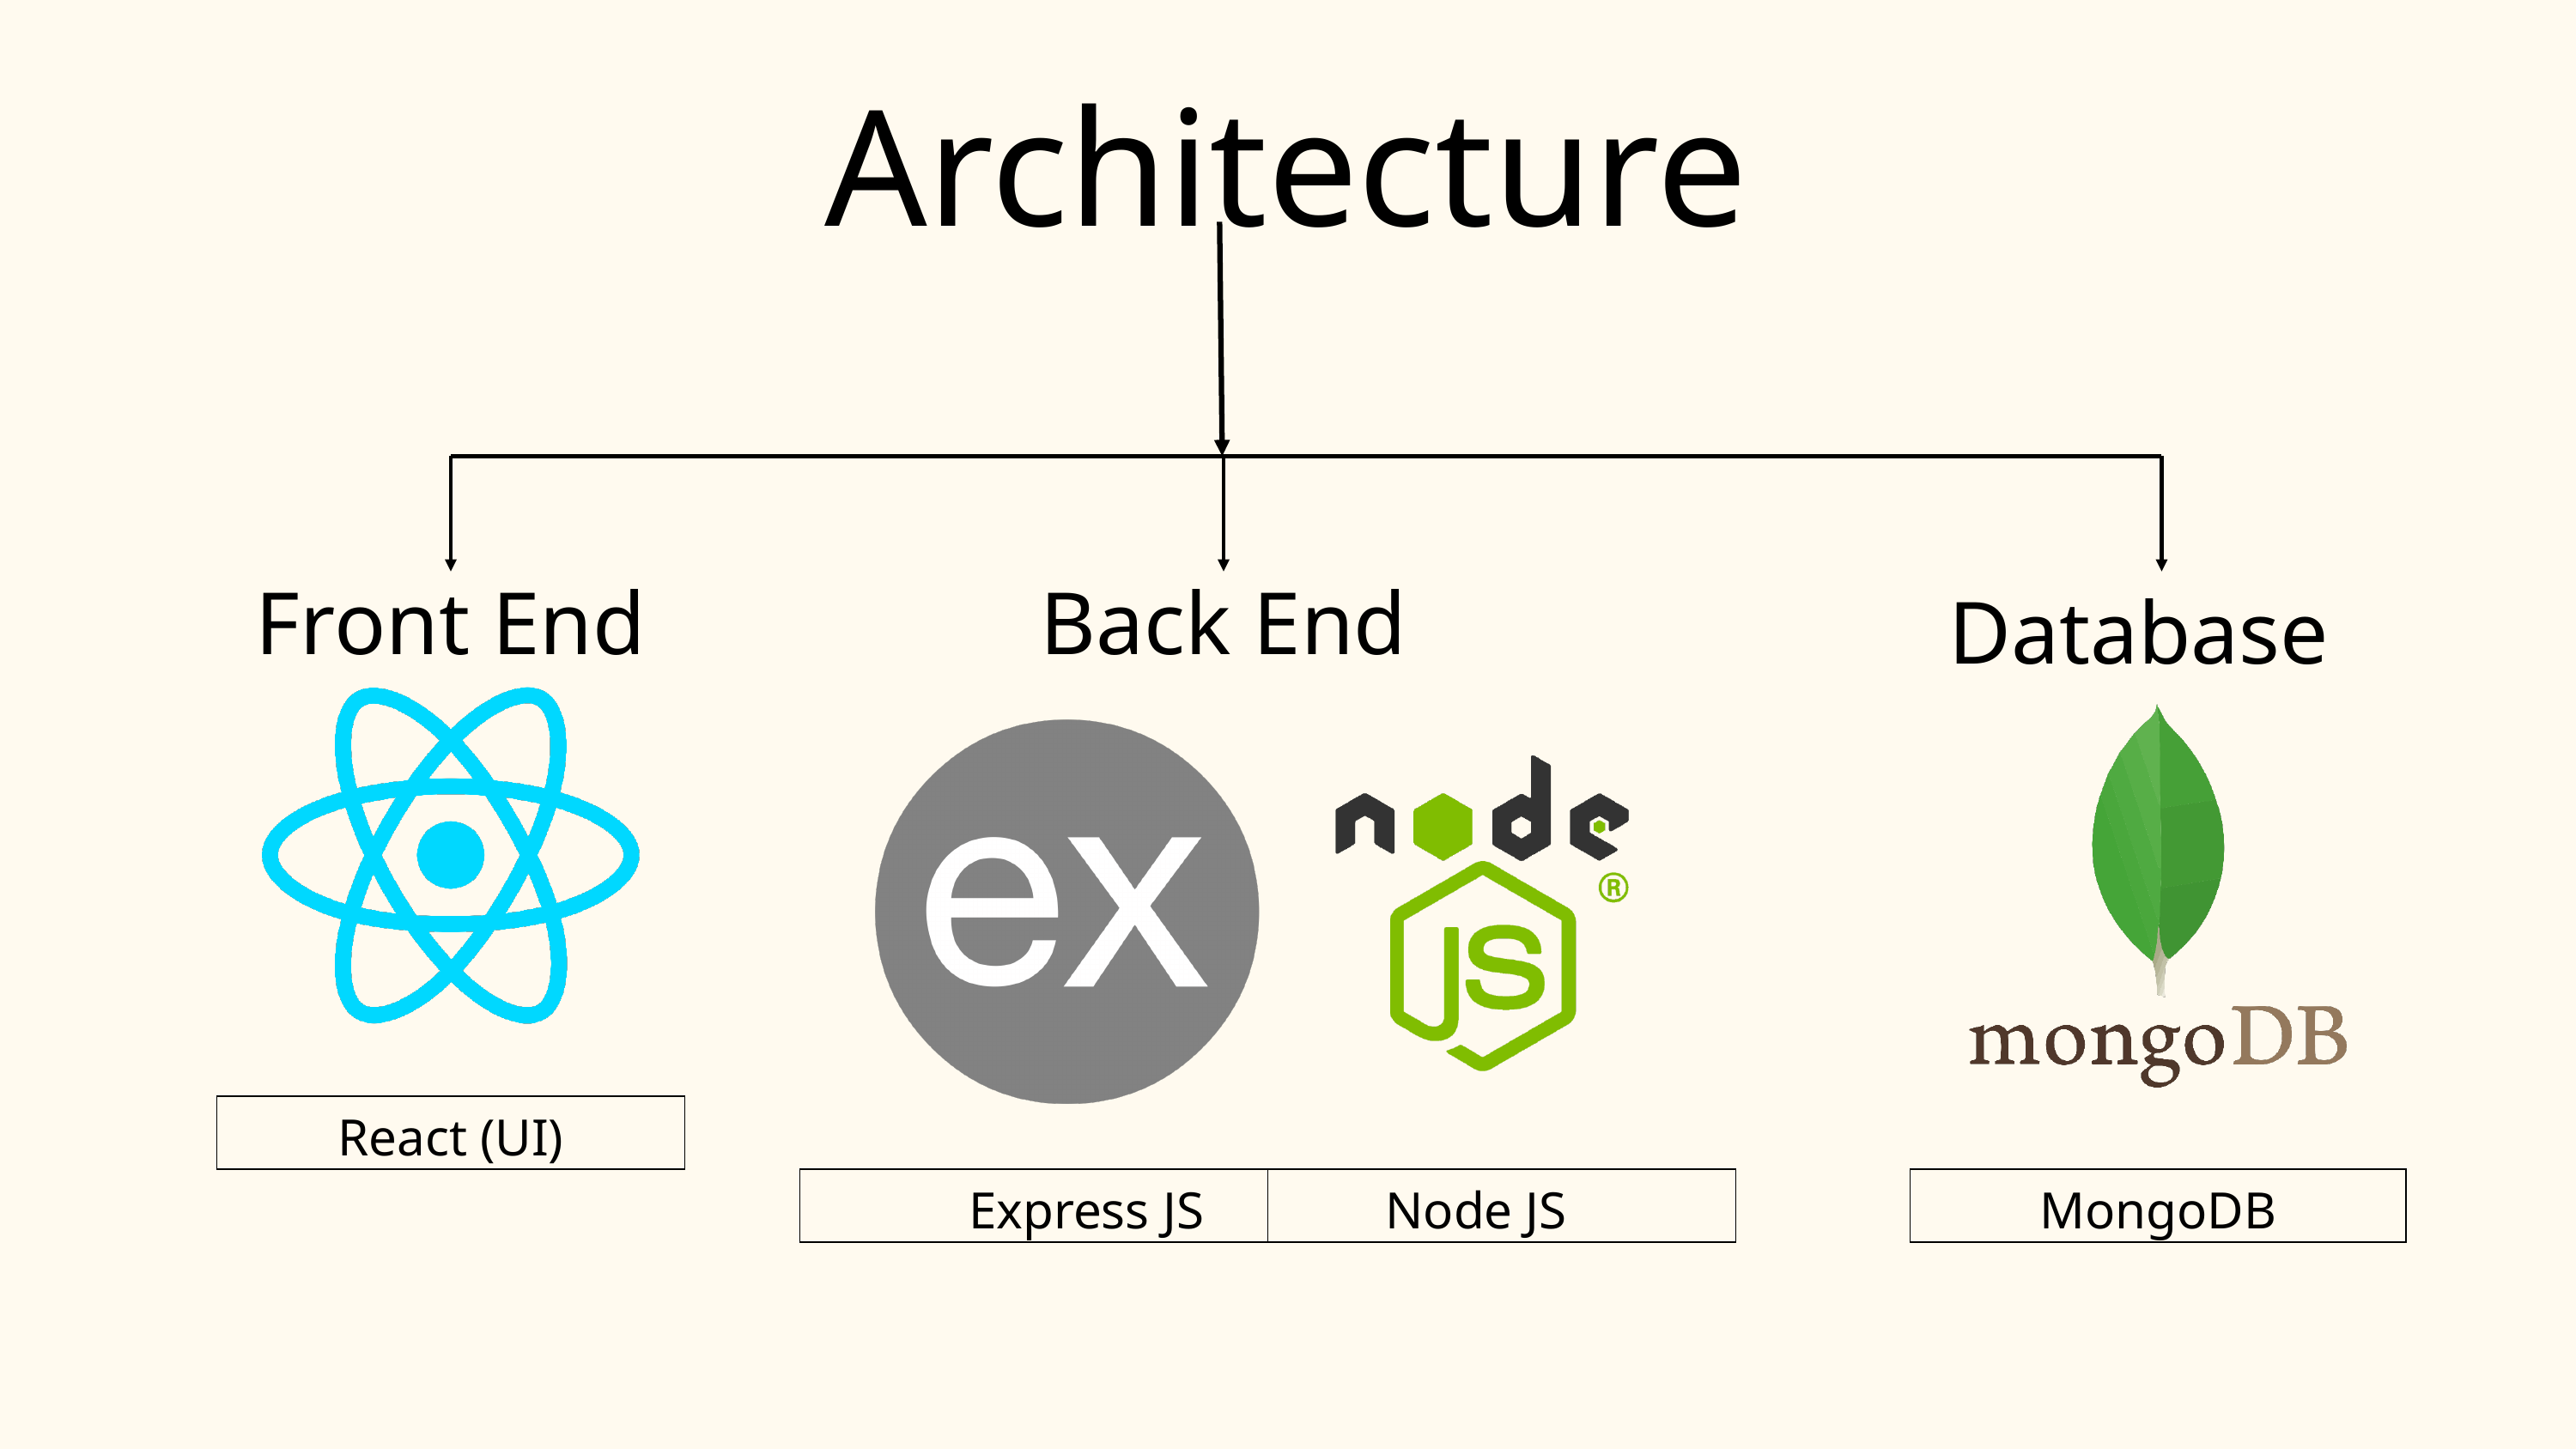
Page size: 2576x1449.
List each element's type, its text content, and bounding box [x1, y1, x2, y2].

text_box Database [1844, 571, 2433, 688]
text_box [1219, 221, 1223, 455]
table_header Express JS [800, 1170, 1267, 1241]
picture [1285, 715, 1678, 1108]
table_header Node JS [1268, 1170, 1735, 1241]
picture [865, 710, 1268, 1113]
table_header MongoDB [1911, 1170, 2405, 1241]
picture [1956, 694, 2360, 1097]
table_header React (UI) [217, 1097, 684, 1168]
text_box Architecture [507, 27, 1941, 259]
text_box Front End [155, 562, 746, 679]
text_box Back End [928, 562, 1519, 679]
picture [249, 653, 653, 1057]
